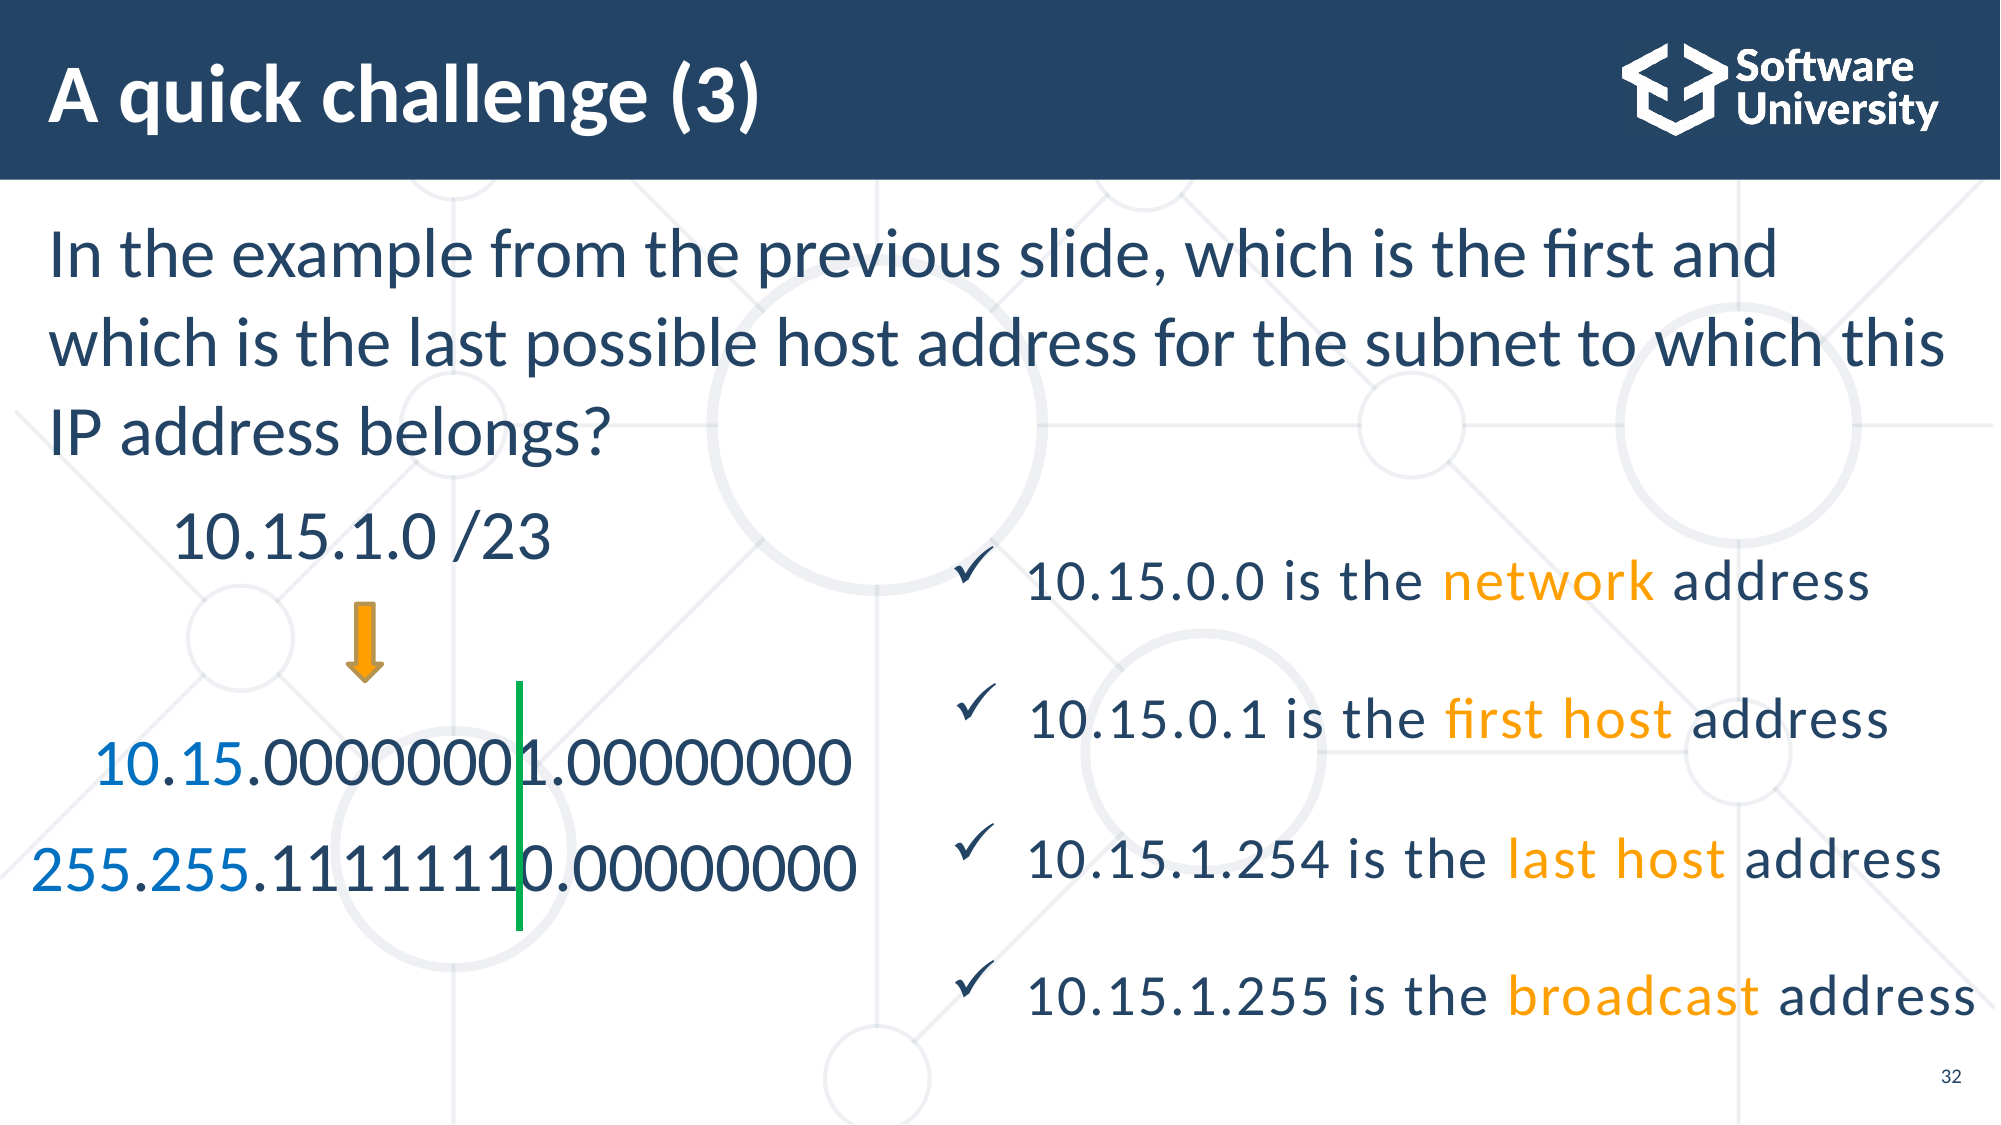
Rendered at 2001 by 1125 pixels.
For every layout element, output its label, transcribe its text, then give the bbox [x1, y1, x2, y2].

text_box 10.15.0.1 is the first host address [937, 672, 1905, 758]
text_box 10.15.1.254 is the last host address [935, 812, 1958, 898]
list In the example from the previous slide, which is the first and which is the last possible host address for the subnet to which this IP address belongs? [31, 196, 1970, 479]
text_box 10.15.0.0 is the network address [934, 534, 1886, 620]
picture [1622, 43, 1939, 136]
text_box 10.15.00000001.00000000 [75, 704, 515, 810]
title A quick challenge (3) [31, 16, 1591, 162]
text_box 255.255.11111110.00000000 [524, 810, 1142, 919]
text_box 255.255.11111110.00000000 [12, 810, 515, 919]
slide_number 32 [1897, 1049, 1968, 1101]
text_box 10.15.1.0 /23 [152, 478, 578, 587]
text_box 10.15.1.255 is the broadcast address [935, 949, 1992, 1035]
text_box [345, 601, 385, 684]
text_box 10.15.00000001.00000000 [524, 704, 1204, 812]
